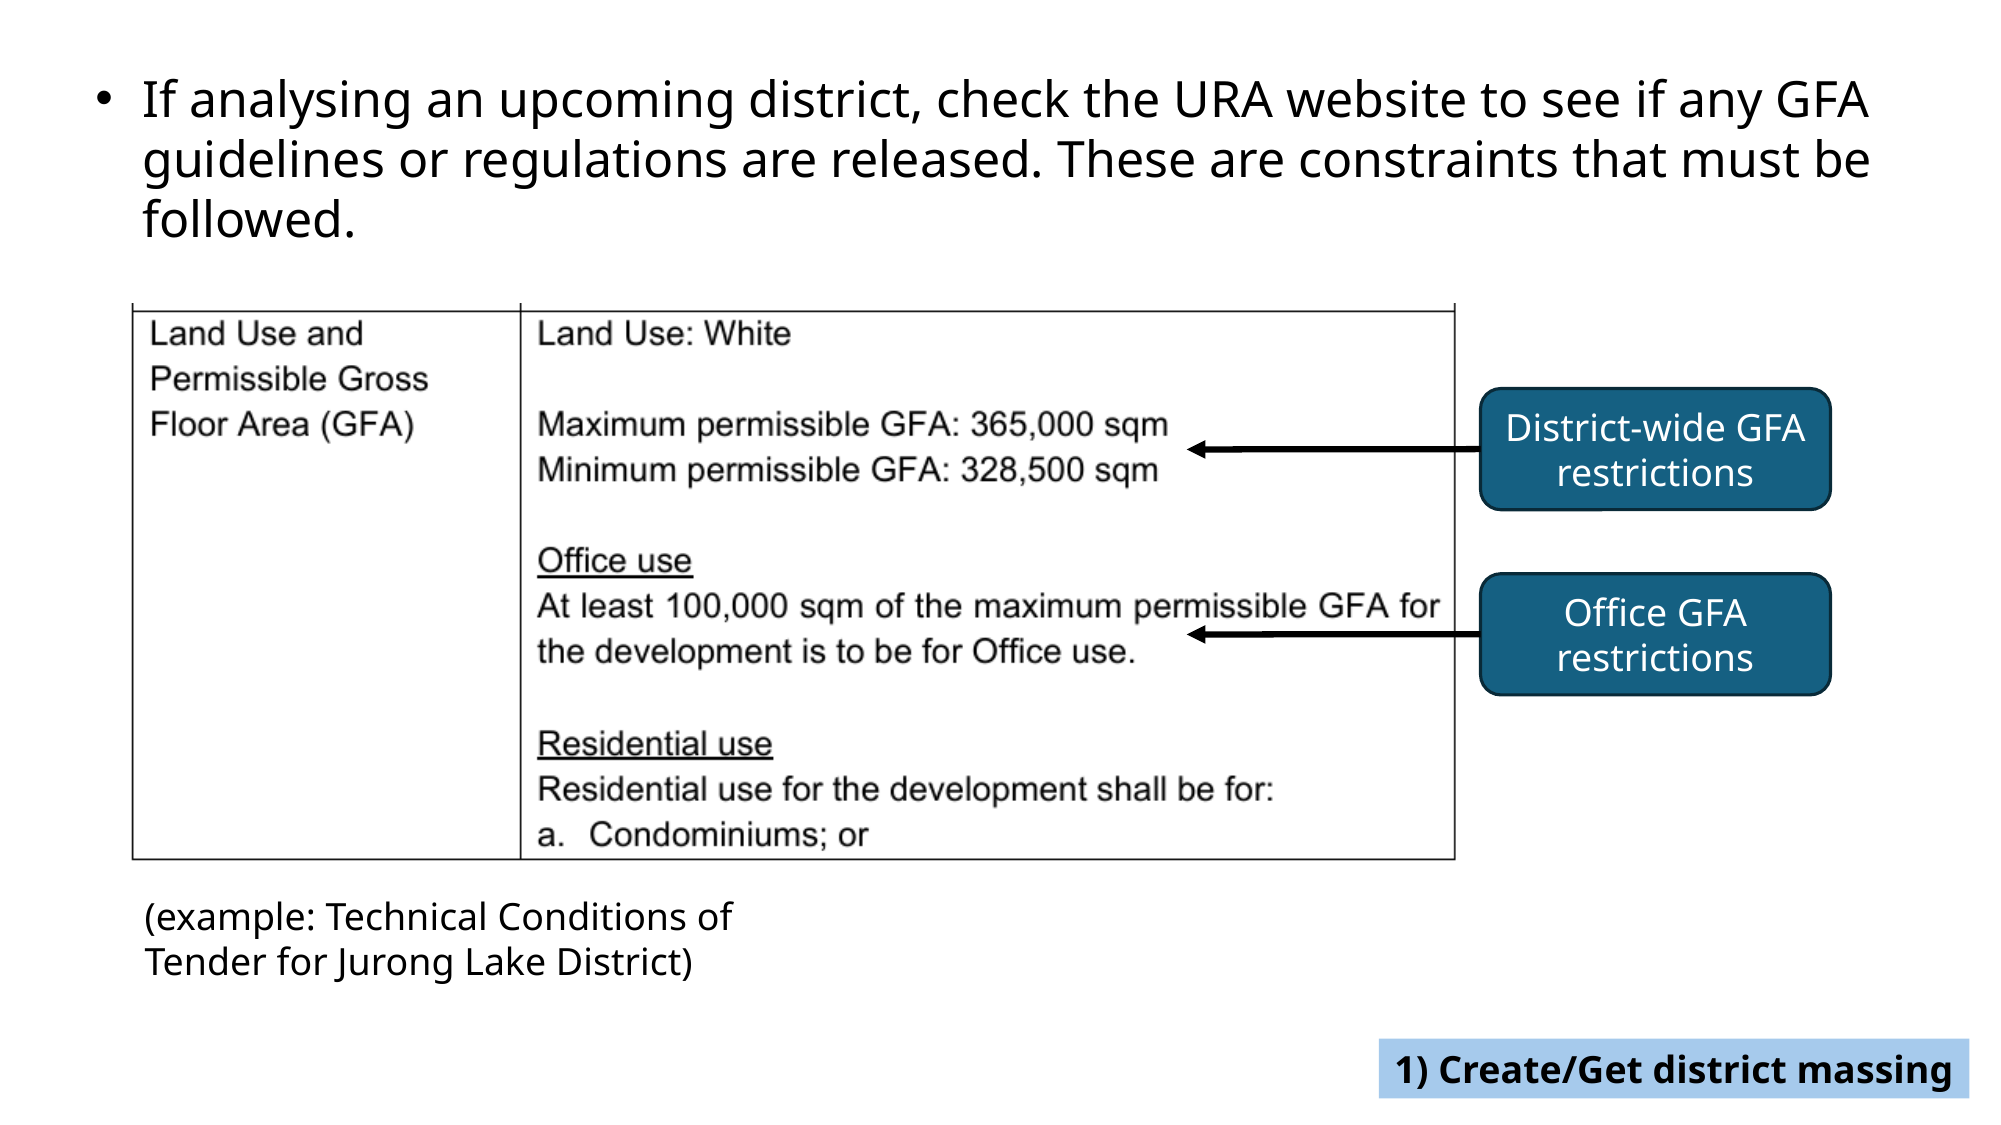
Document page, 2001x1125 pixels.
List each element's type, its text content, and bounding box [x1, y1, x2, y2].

text_box (example: Technical Conditions of Tender for Jurong Lake District) [129, 885, 829, 991]
text_box If analysing an upcoming district, check the URA website to see if any GFA guidelines or regulations are released. These are constraints that must be followed. [80, 59, 1929, 255]
text_box District-wide GFA restrictions [1478, 386, 1833, 512]
text_box Office GFA restrictions [1478, 572, 1833, 697]
picture [129, 303, 1459, 863]
text_box 1) Create/Get district massing [1378, 1038, 1970, 1099]
